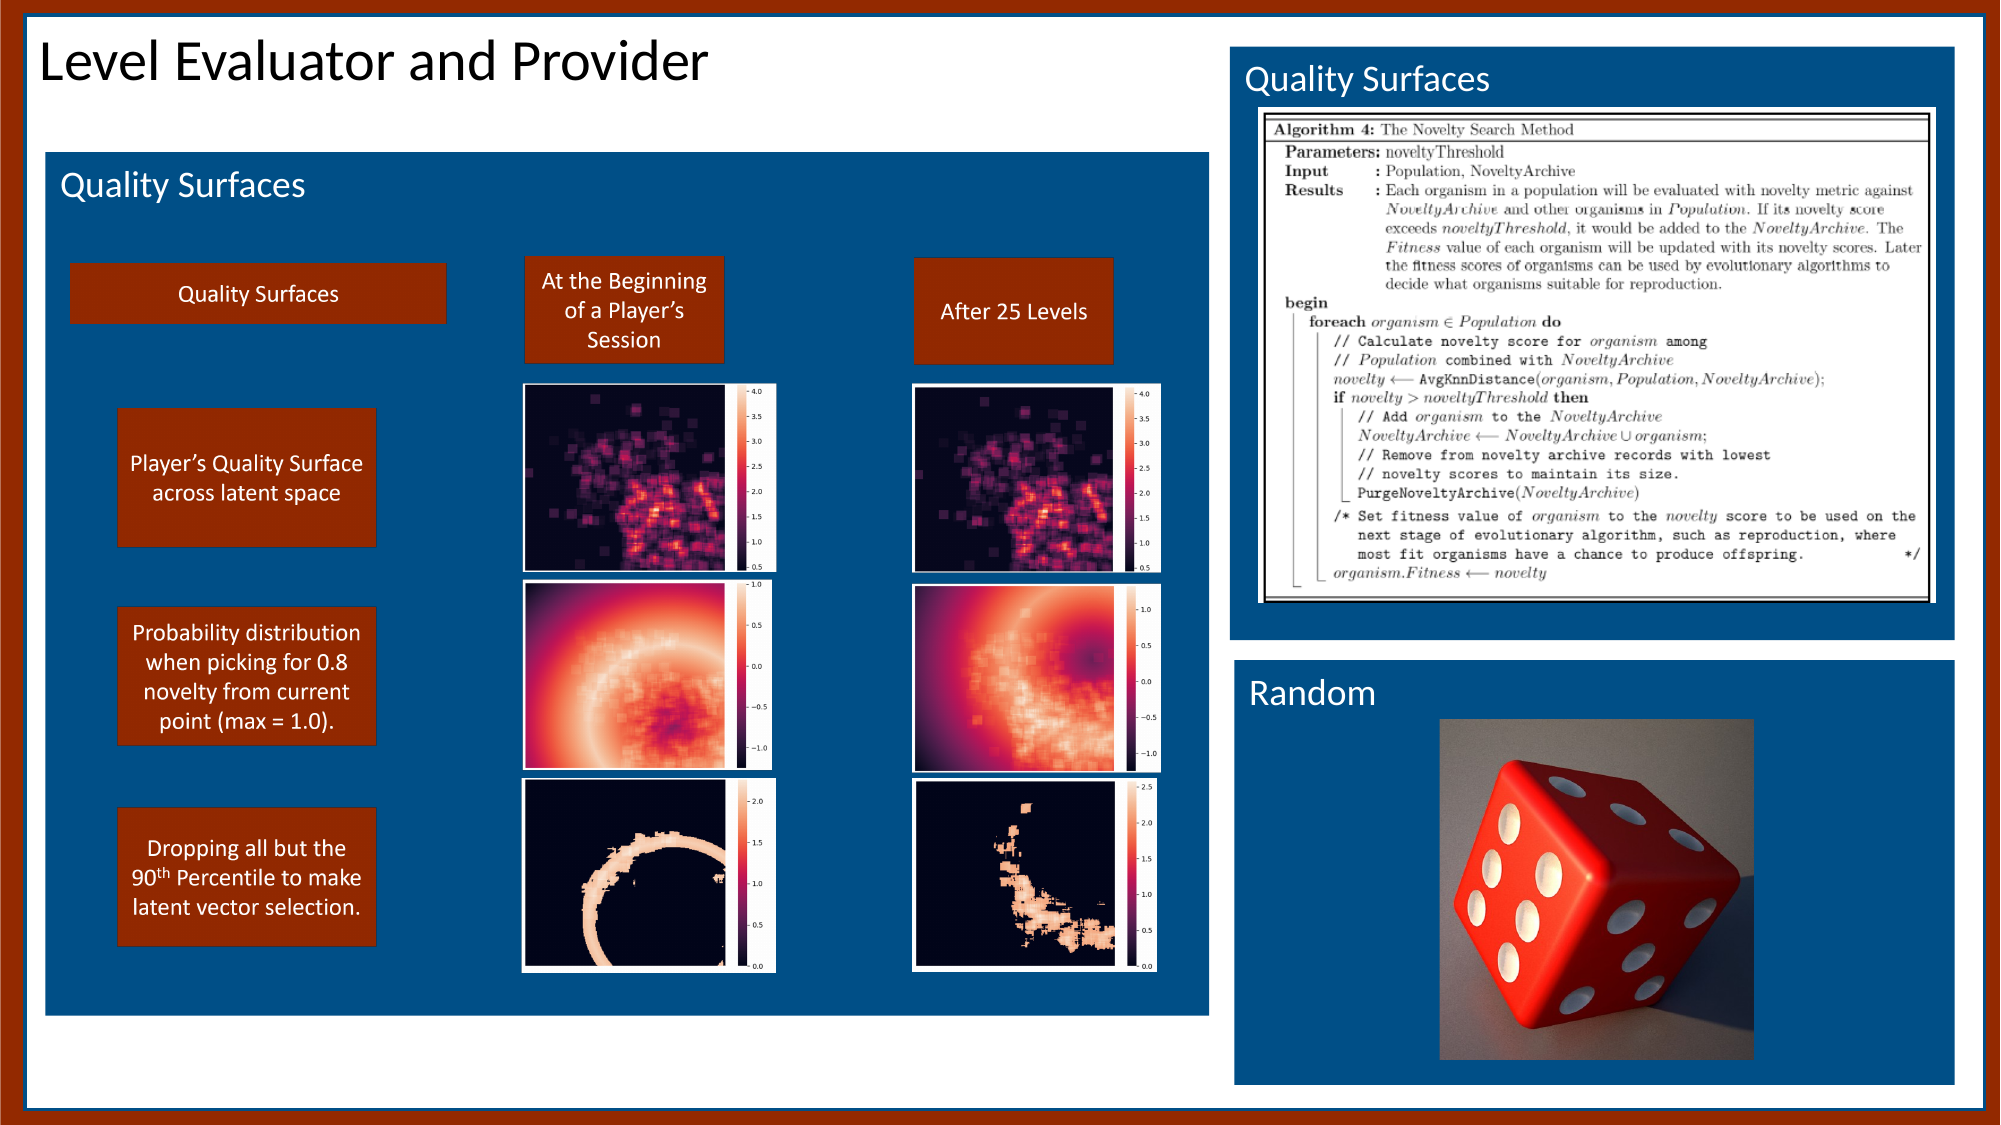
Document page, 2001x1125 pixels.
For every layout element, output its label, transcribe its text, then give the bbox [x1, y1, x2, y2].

text_box Random [1233, 659, 1956, 1086]
picture [1439, 719, 1755, 1060]
text_box Level Evaluator and Provider [24, 14, 1985, 1111]
picture [1258, 107, 1936, 603]
picture [70, 256, 1161, 973]
text_box Quality Surfaces [1229, 46, 1956, 641]
text_box Quality Surfaces [44, 151, 1210, 1017]
text_box [0, 0, 2000, 1125]
